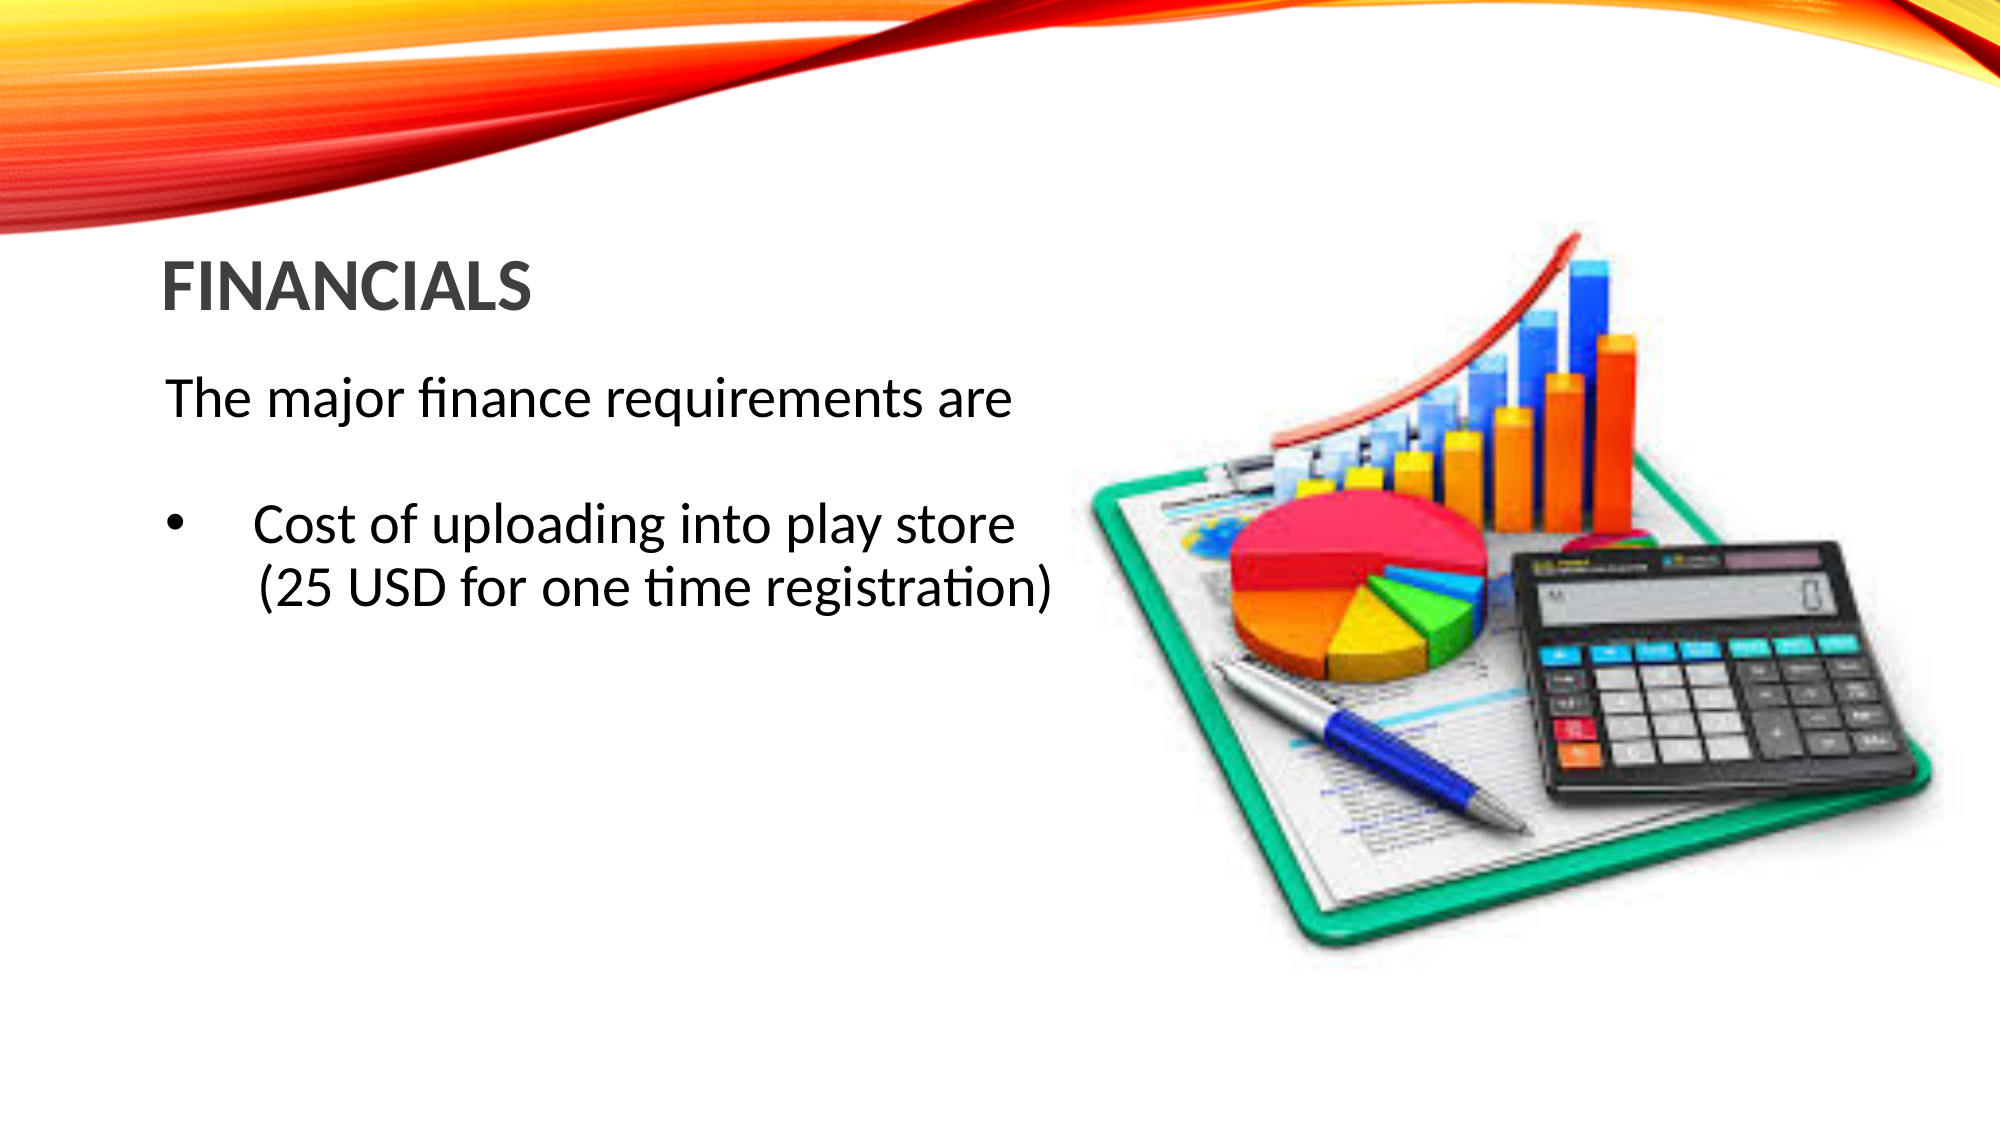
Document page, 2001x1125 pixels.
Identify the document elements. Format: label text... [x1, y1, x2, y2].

list The major finance requirements are Cost of uploading into play store (25 USD for one time registration) [112, 360, 1888, 1021]
title FINANCIALS [146, 180, 1560, 360]
picture [0, 0, 2000, 998]
